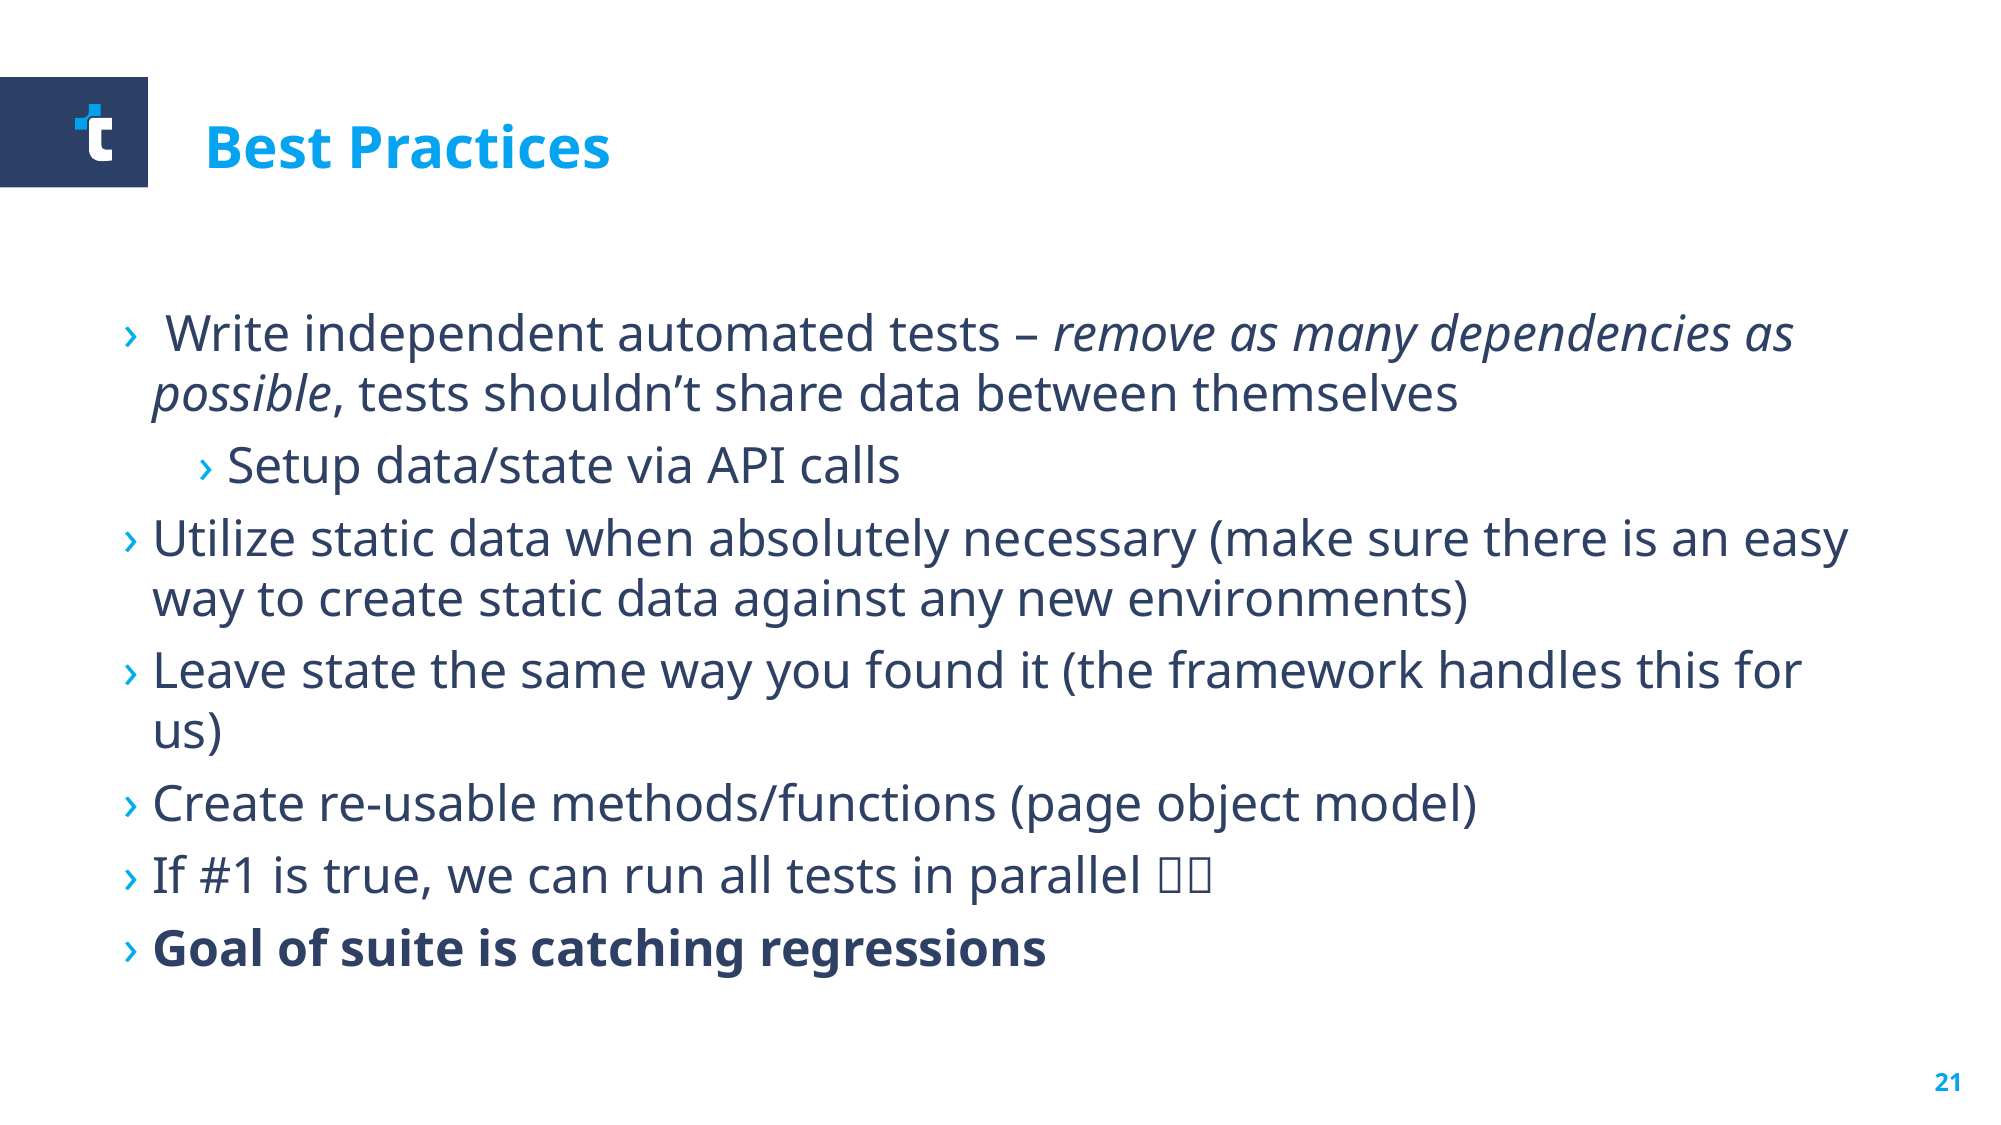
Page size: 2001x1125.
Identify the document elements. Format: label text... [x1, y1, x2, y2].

text_box [0, 76, 149, 189]
text_box Best Practices [189, 102, 1787, 188]
text_box Write independent automated tests – remove as many dependencies as possible, tests shouldn’t share data between themselves Setup data/state via API calls Utilize static data when absolutely necessary (make sure there is an easy way to create static data against any new environments) Leave state the same way you found it (the framework handles this for us) Create re-usable methods/functions (page object model) If #1 is true, we can run all tests in parallel 🏃💨 Goal of suite is catching regressions [123, 301, 1877, 824]
slide_number 21 [1903, 1053, 1979, 1114]
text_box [75, 103, 112, 162]
